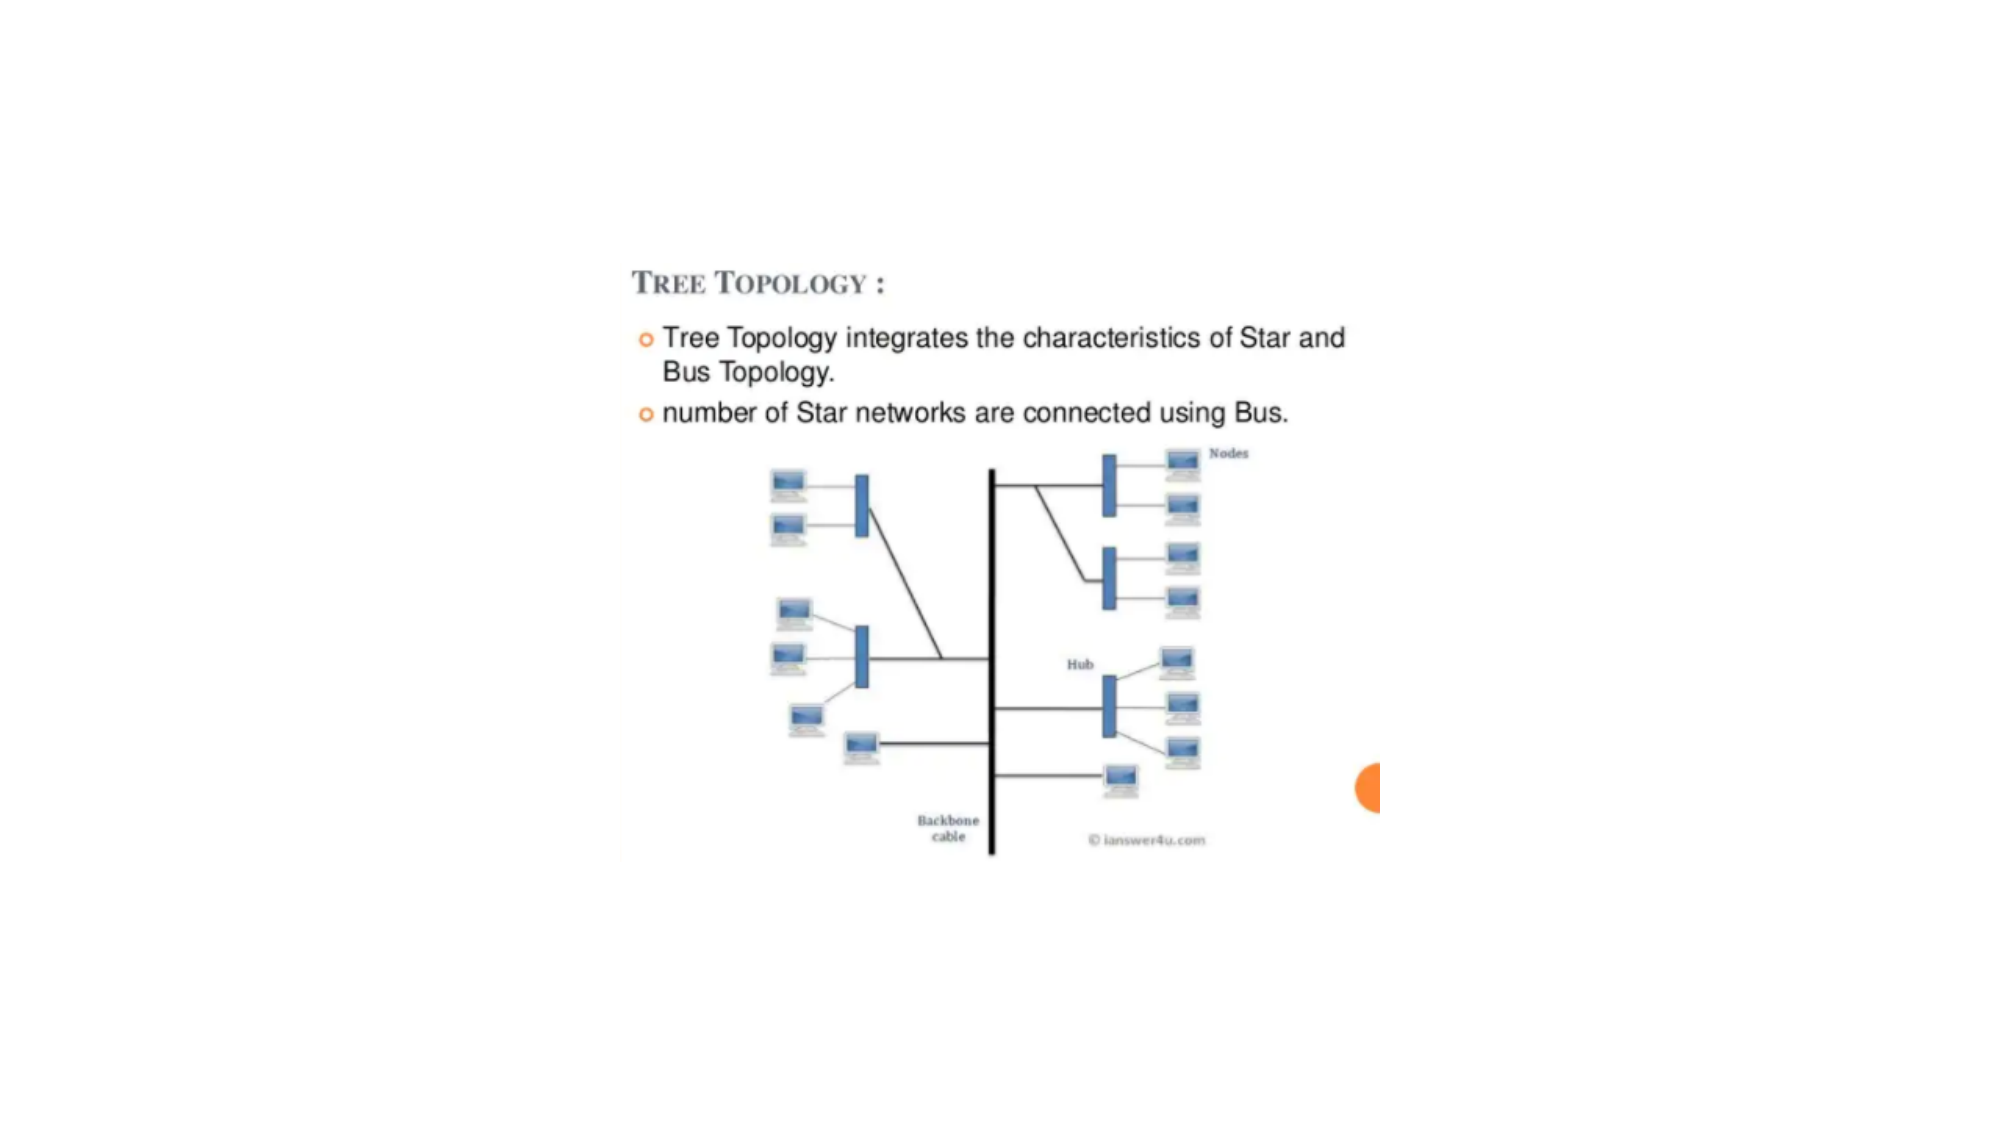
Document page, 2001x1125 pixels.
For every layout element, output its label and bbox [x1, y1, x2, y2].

picture [620, 262, 1380, 862]
